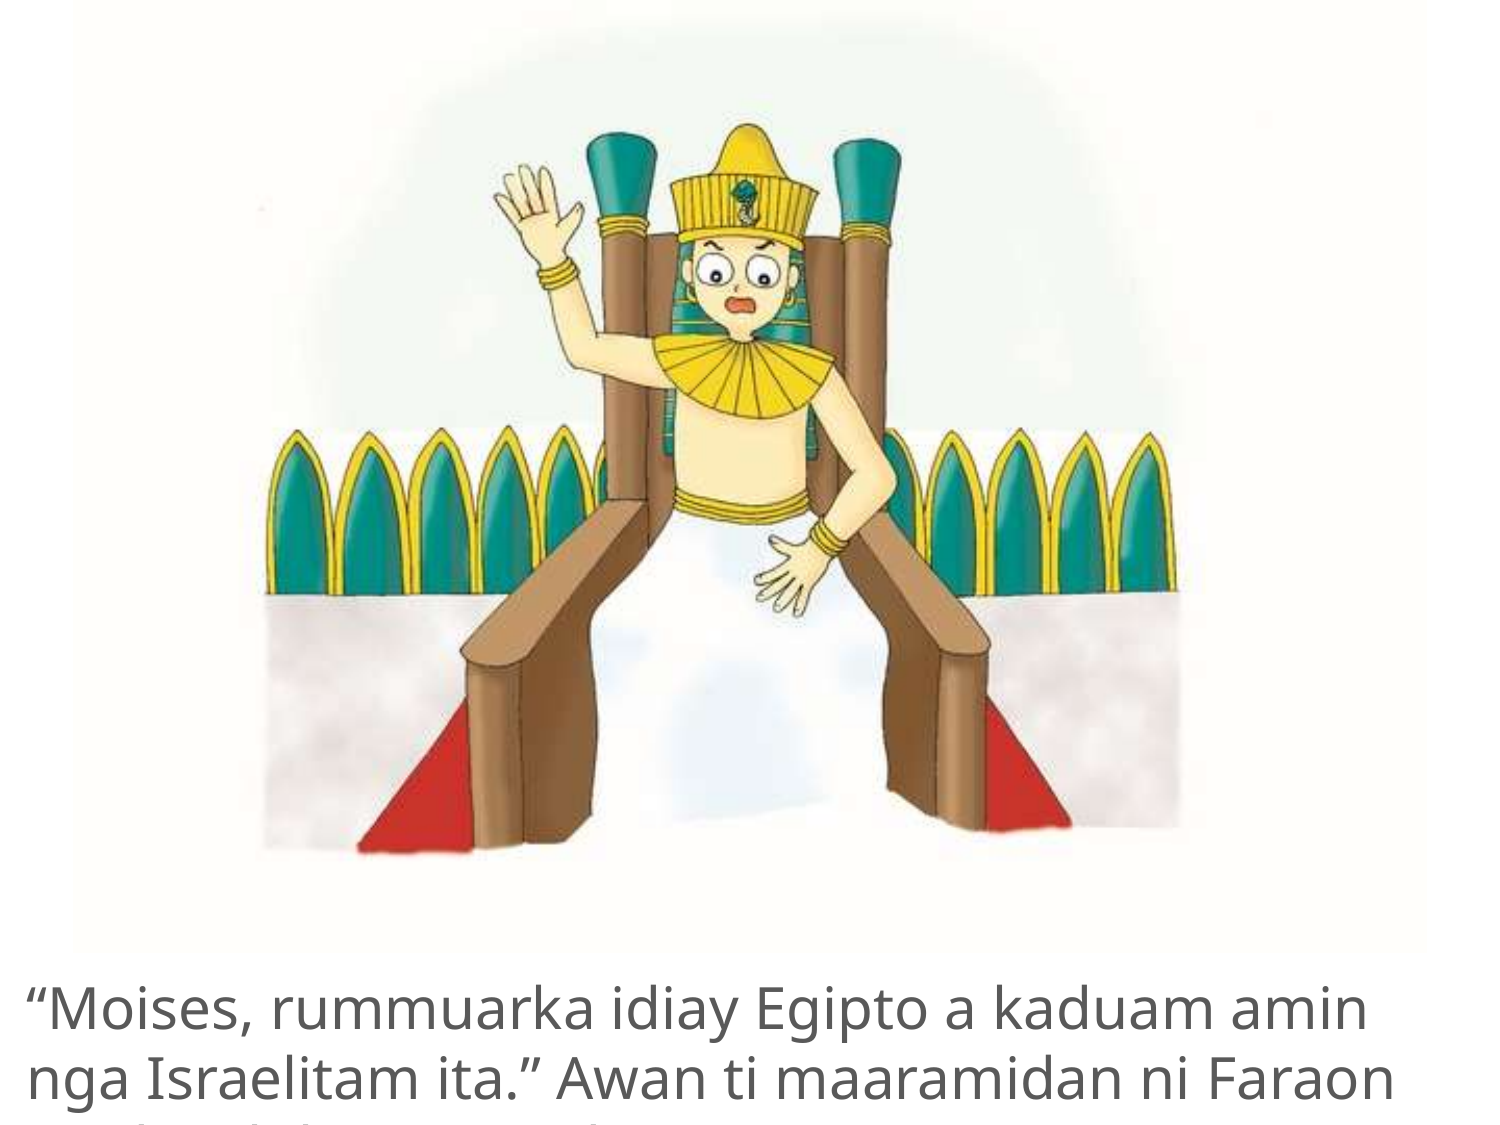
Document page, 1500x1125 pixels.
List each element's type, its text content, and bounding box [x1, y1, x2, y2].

text_box “Moises, rummuarka idiay Egipto a kaduam amin nga Israelitam ita.” Awan ti maaramidan ni Faraon no di palubosanna ida. [11, 964, 1498, 1125]
picture [72, 0, 1427, 953]
